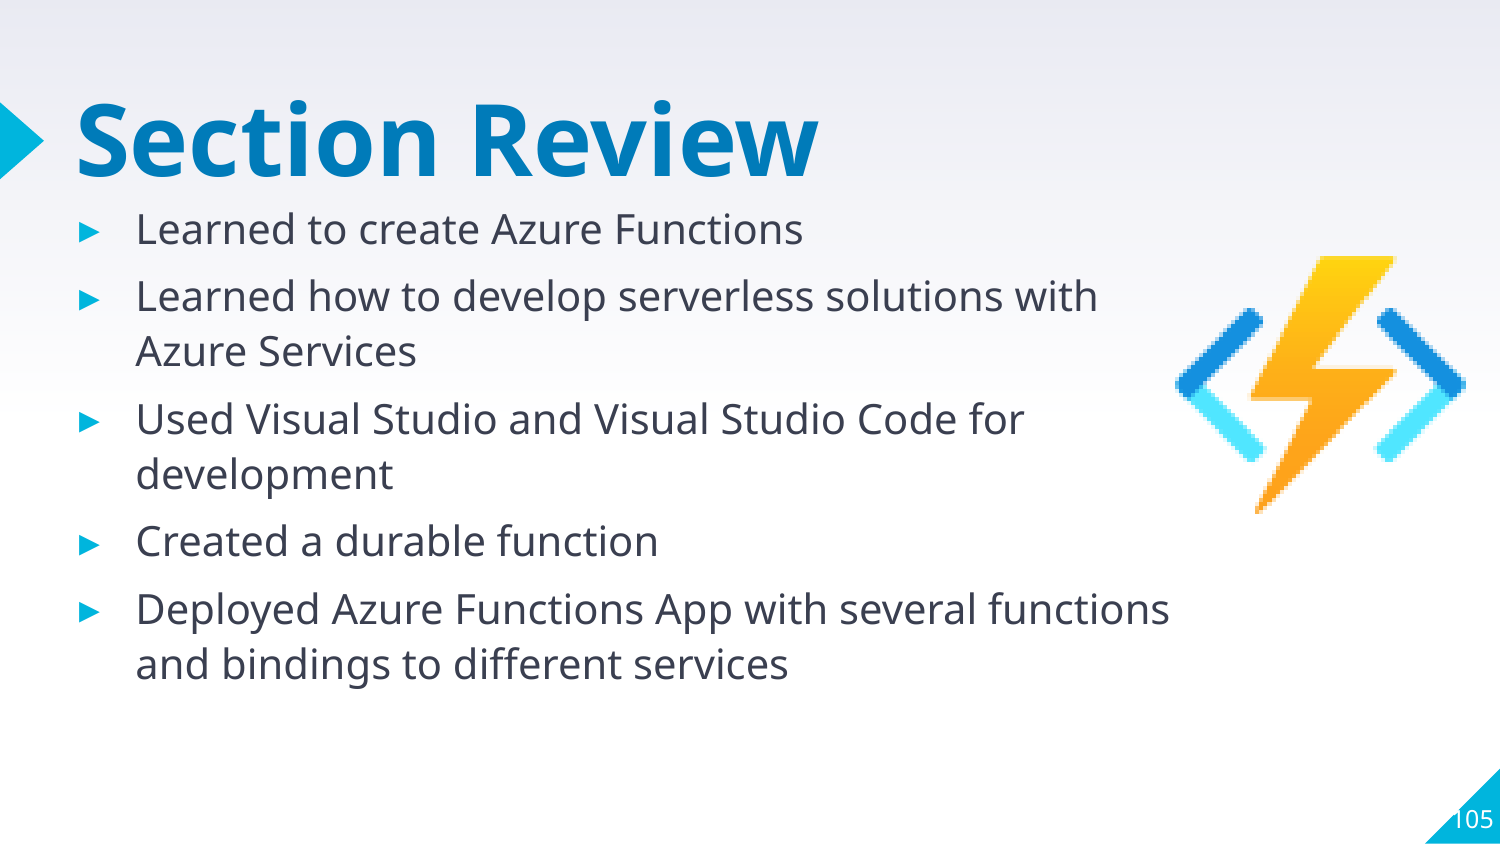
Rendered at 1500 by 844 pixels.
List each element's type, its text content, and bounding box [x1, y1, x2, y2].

picture [1174, 239, 1466, 531]
title Section Review [75, 99, 1460, 238]
slide_number 105 [1418, 760, 1494, 838]
list Learned to create Azure Functions Learned how to develop serverless solutions with Azure Services Used Visual Studio and Visual Studio Code for development Created a durable function Deployed Azure Functions App with several functions and bindings to different services [60, 197, 1182, 798]
